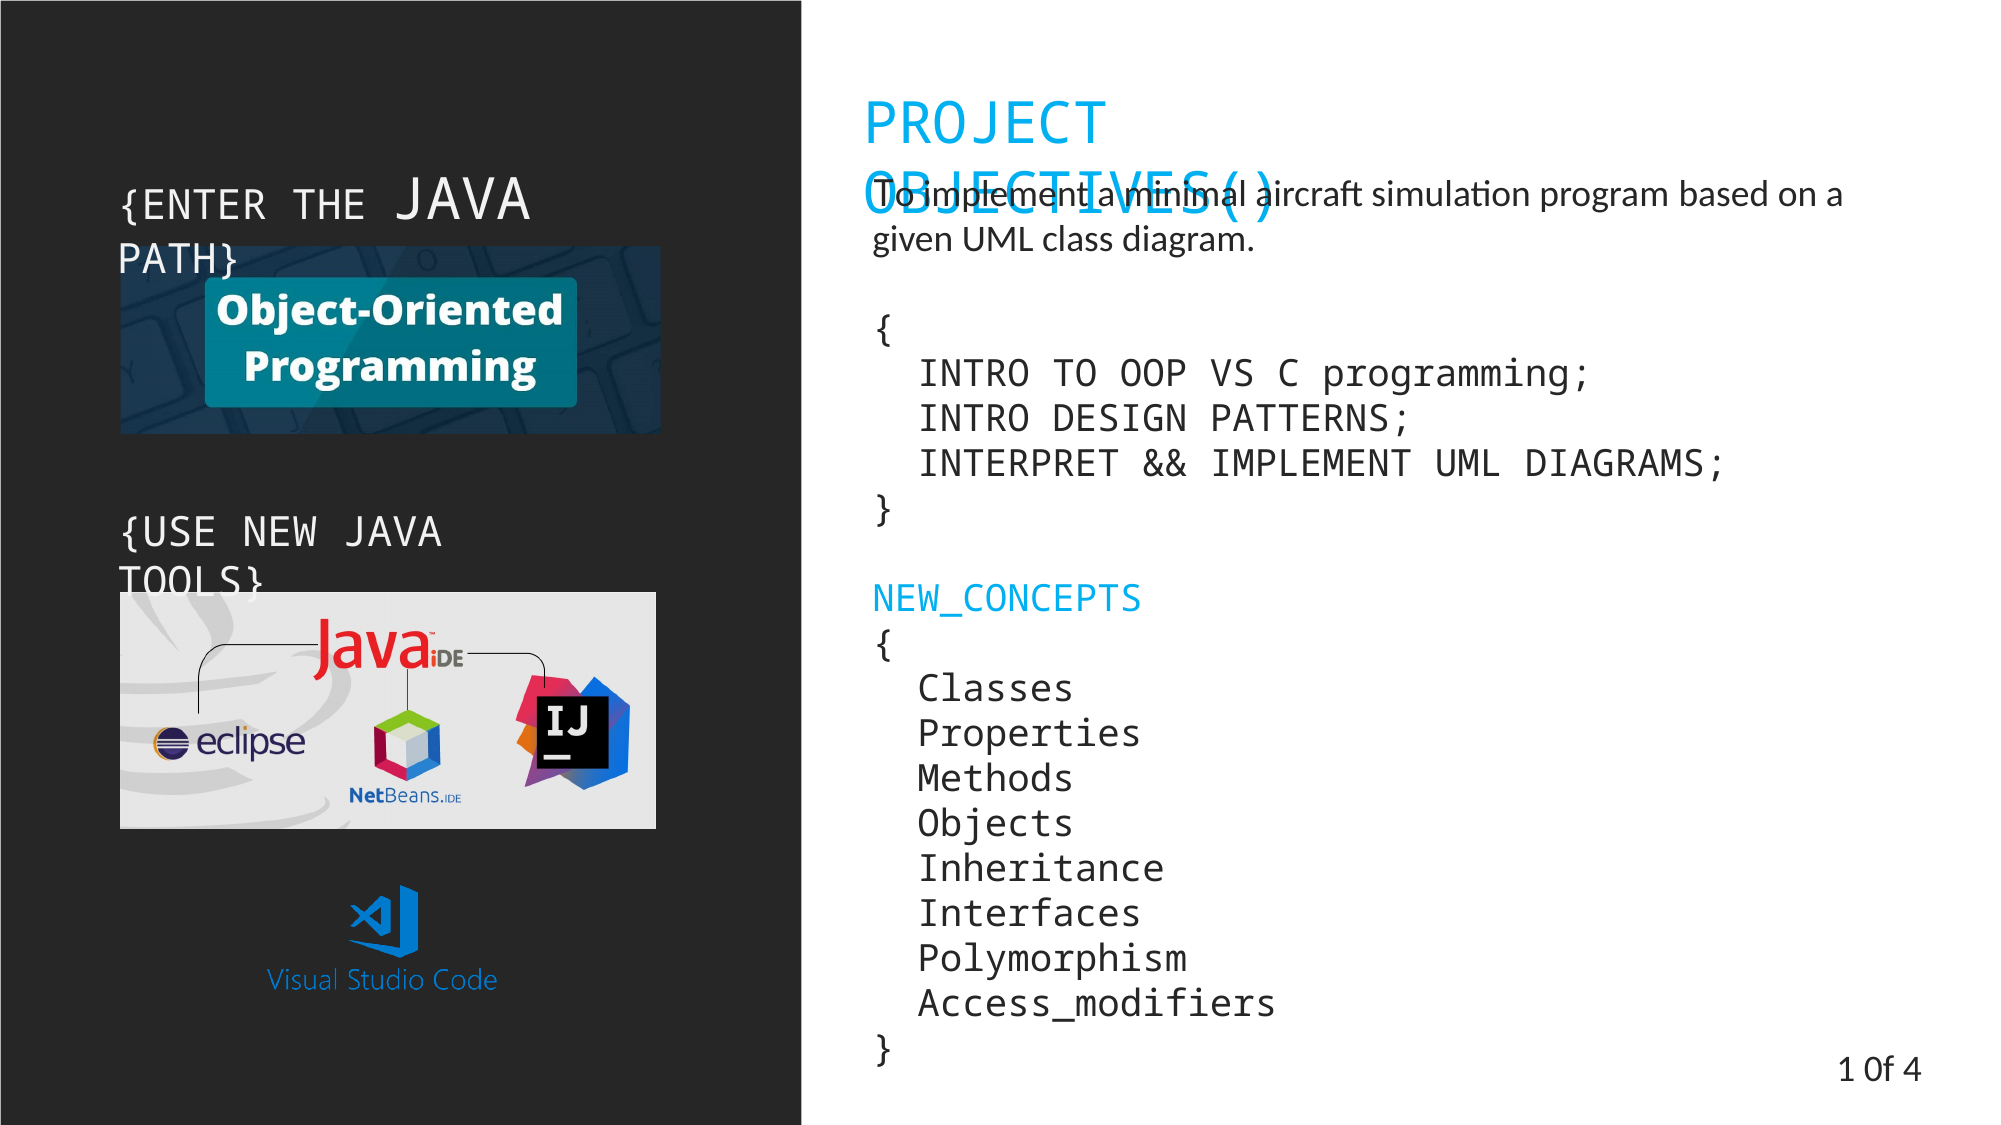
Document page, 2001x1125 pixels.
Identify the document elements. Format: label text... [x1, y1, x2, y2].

picture [120, 246, 661, 434]
picture [248, 870, 515, 1004]
text_box {USE NEW JAVA TOOLS} [102, 497, 603, 613]
text_box To implement a minimal aircraft simulation program based on a given UML class diagram. { INTRO TO OOP VS C programming; INTRO DESIGN PATTERNS; INTERPRET && IMPLEMENT UML DIAGRAMS; } NEW_CONCEPTS { Classes Properties Methods Objects Inheritance Interfaces Polymorphism Access_modifiers } [857, 161, 1892, 1077]
text_box 1 0f 4 [1821, 1036, 1942, 1097]
text_box [0, 0, 802, 1125]
text_box {ENTER THE JAVA PATH} [101, 154, 651, 290]
text_box PROJECT OBJECTIVES() [848, 77, 1571, 233]
picture [120, 592, 656, 829]
